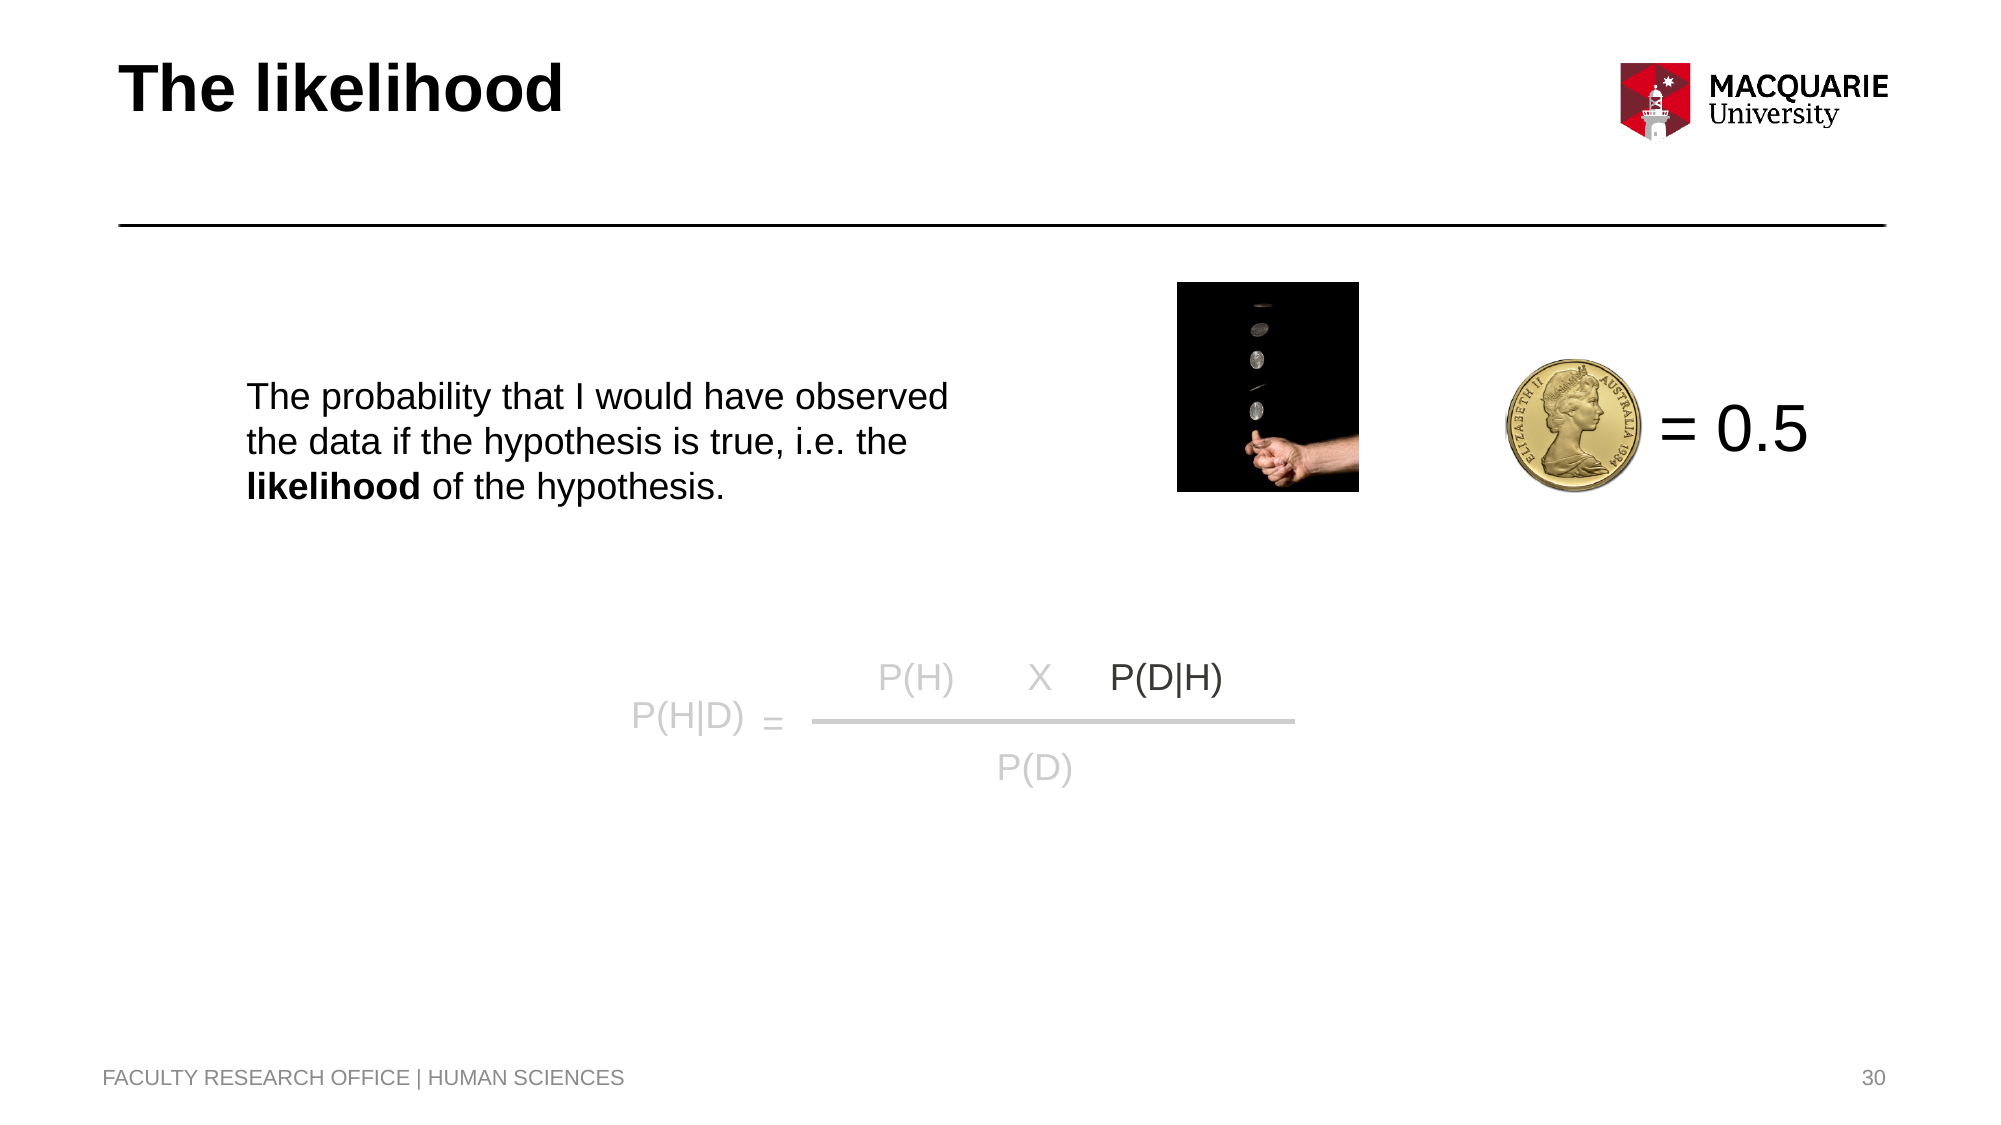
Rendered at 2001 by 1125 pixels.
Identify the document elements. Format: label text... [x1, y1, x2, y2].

text_box = [747, 691, 800, 752]
picture [1505, 357, 1644, 495]
picture [1586, 35, 1922, 161]
slide_number 30 [1433, 1046, 1886, 1107]
text_box P(D) [981, 735, 1089, 796]
text_box X [1013, 645, 1068, 706]
footer FACULTY RESEARCH OFFICE | HUMAN SCIENCES [102, 1046, 985, 1107]
text_box P(D|H) [1095, 645, 1239, 706]
text_box = 0.5 [1648, 377, 1825, 473]
text_box P(H) [863, 645, 970, 706]
text_box The probability that I would have observed the data if the hypothesis is true, i.e. the likelihood of the hypothesis. [231, 364, 965, 515]
title The likelihood [118, 45, 1506, 152]
picture [1176, 281, 1359, 492]
text_box P(H|D) [616, 683, 760, 744]
